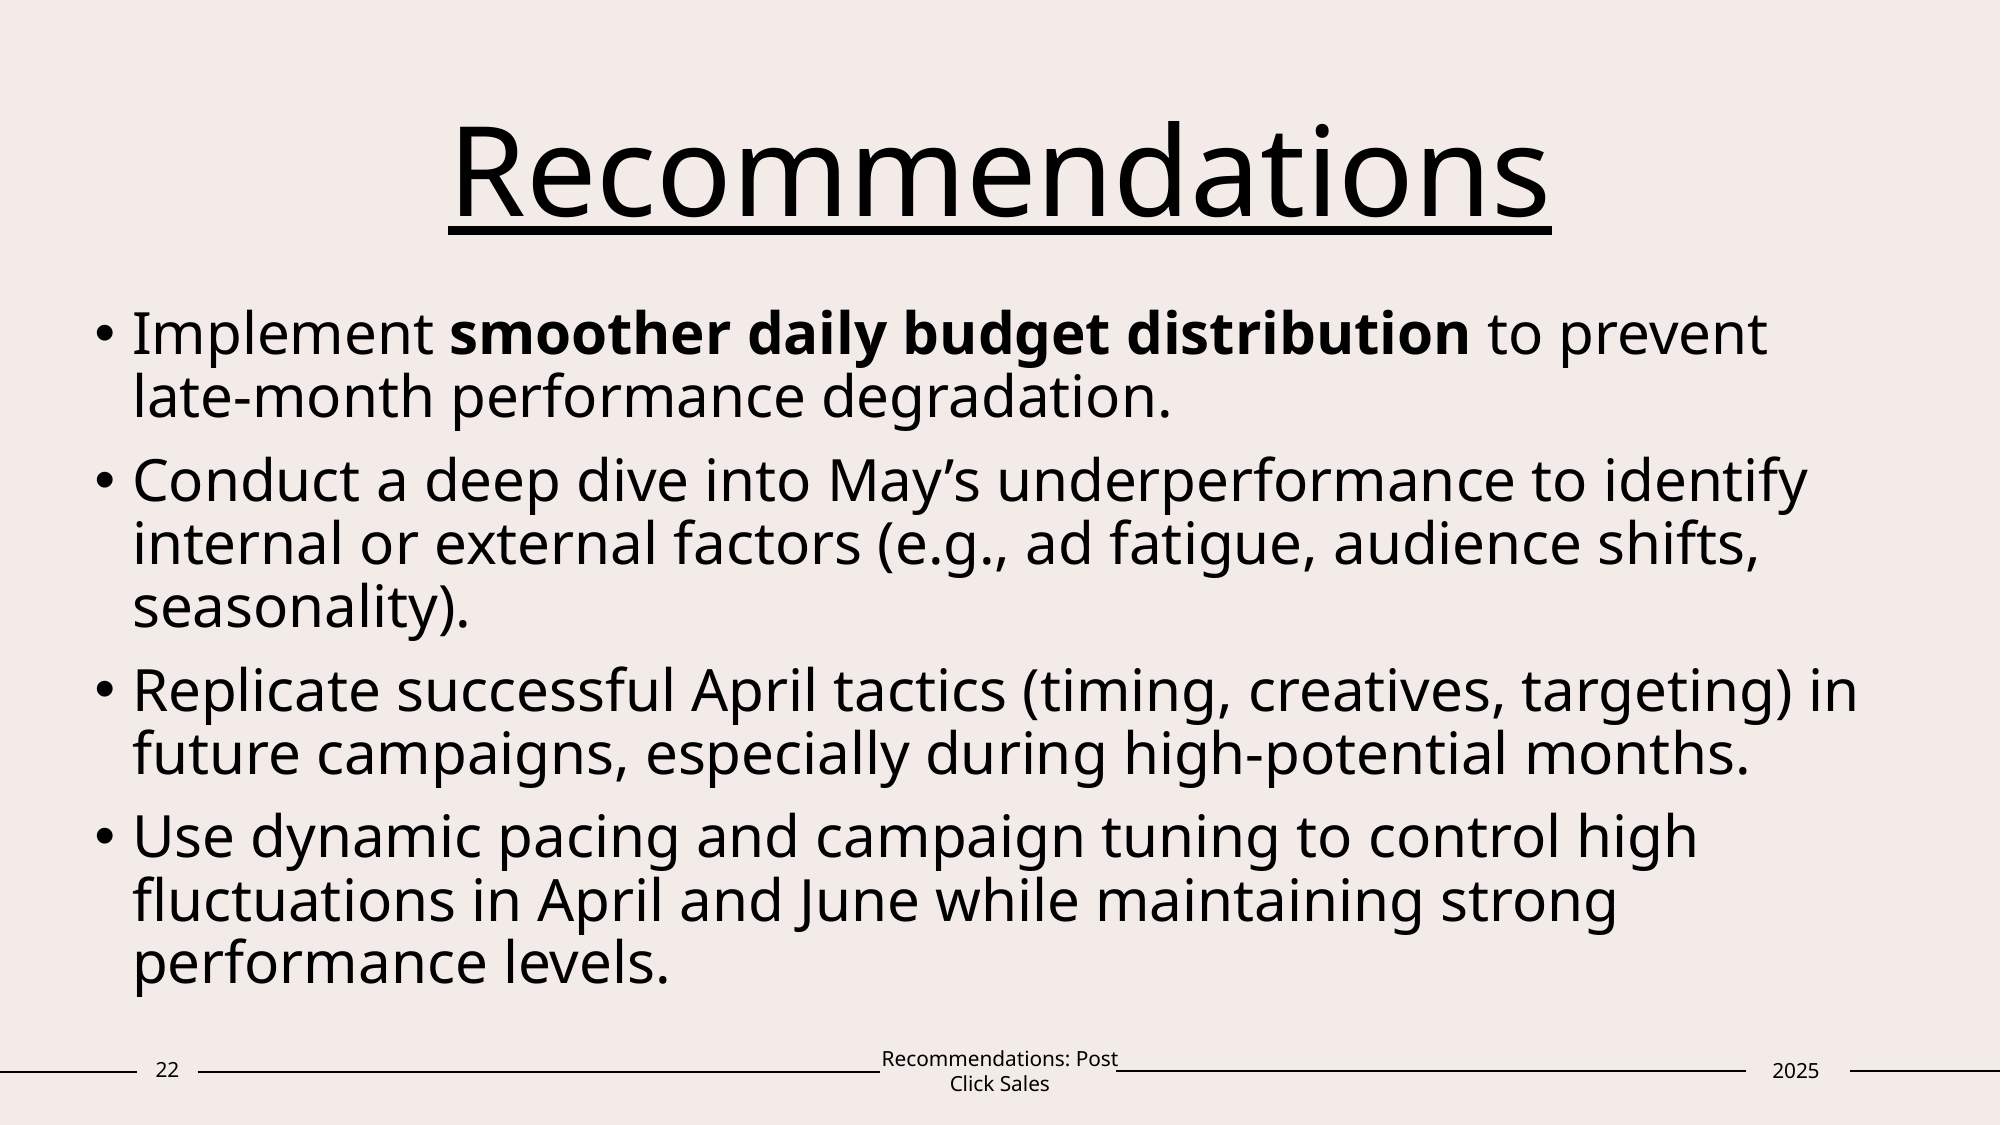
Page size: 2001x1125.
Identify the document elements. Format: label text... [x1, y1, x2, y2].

footer Recommendations: Post Click Sales [879, 1050, 1120, 1091]
slide_number 2025 [1743, 1050, 1849, 1091]
slide_number 22 [137, 1050, 198, 1091]
title Recommendations [187, 83, 1813, 251]
list Implement smoother daily budget distribution to prevent late-month performance degradation. Conduct a deep dive into May’s underperformance to identify internal or external factors (e.g., ad fatigue, audience shifts, seasonality). Replicate successful April tactics (timing, creatives, targeting) in future campaigns, especially during high-potential months. Use dynamic pacing and campaign tuning to control high fluctuations in April and June while maintaining strong performance levels. [79, 296, 1884, 980]
